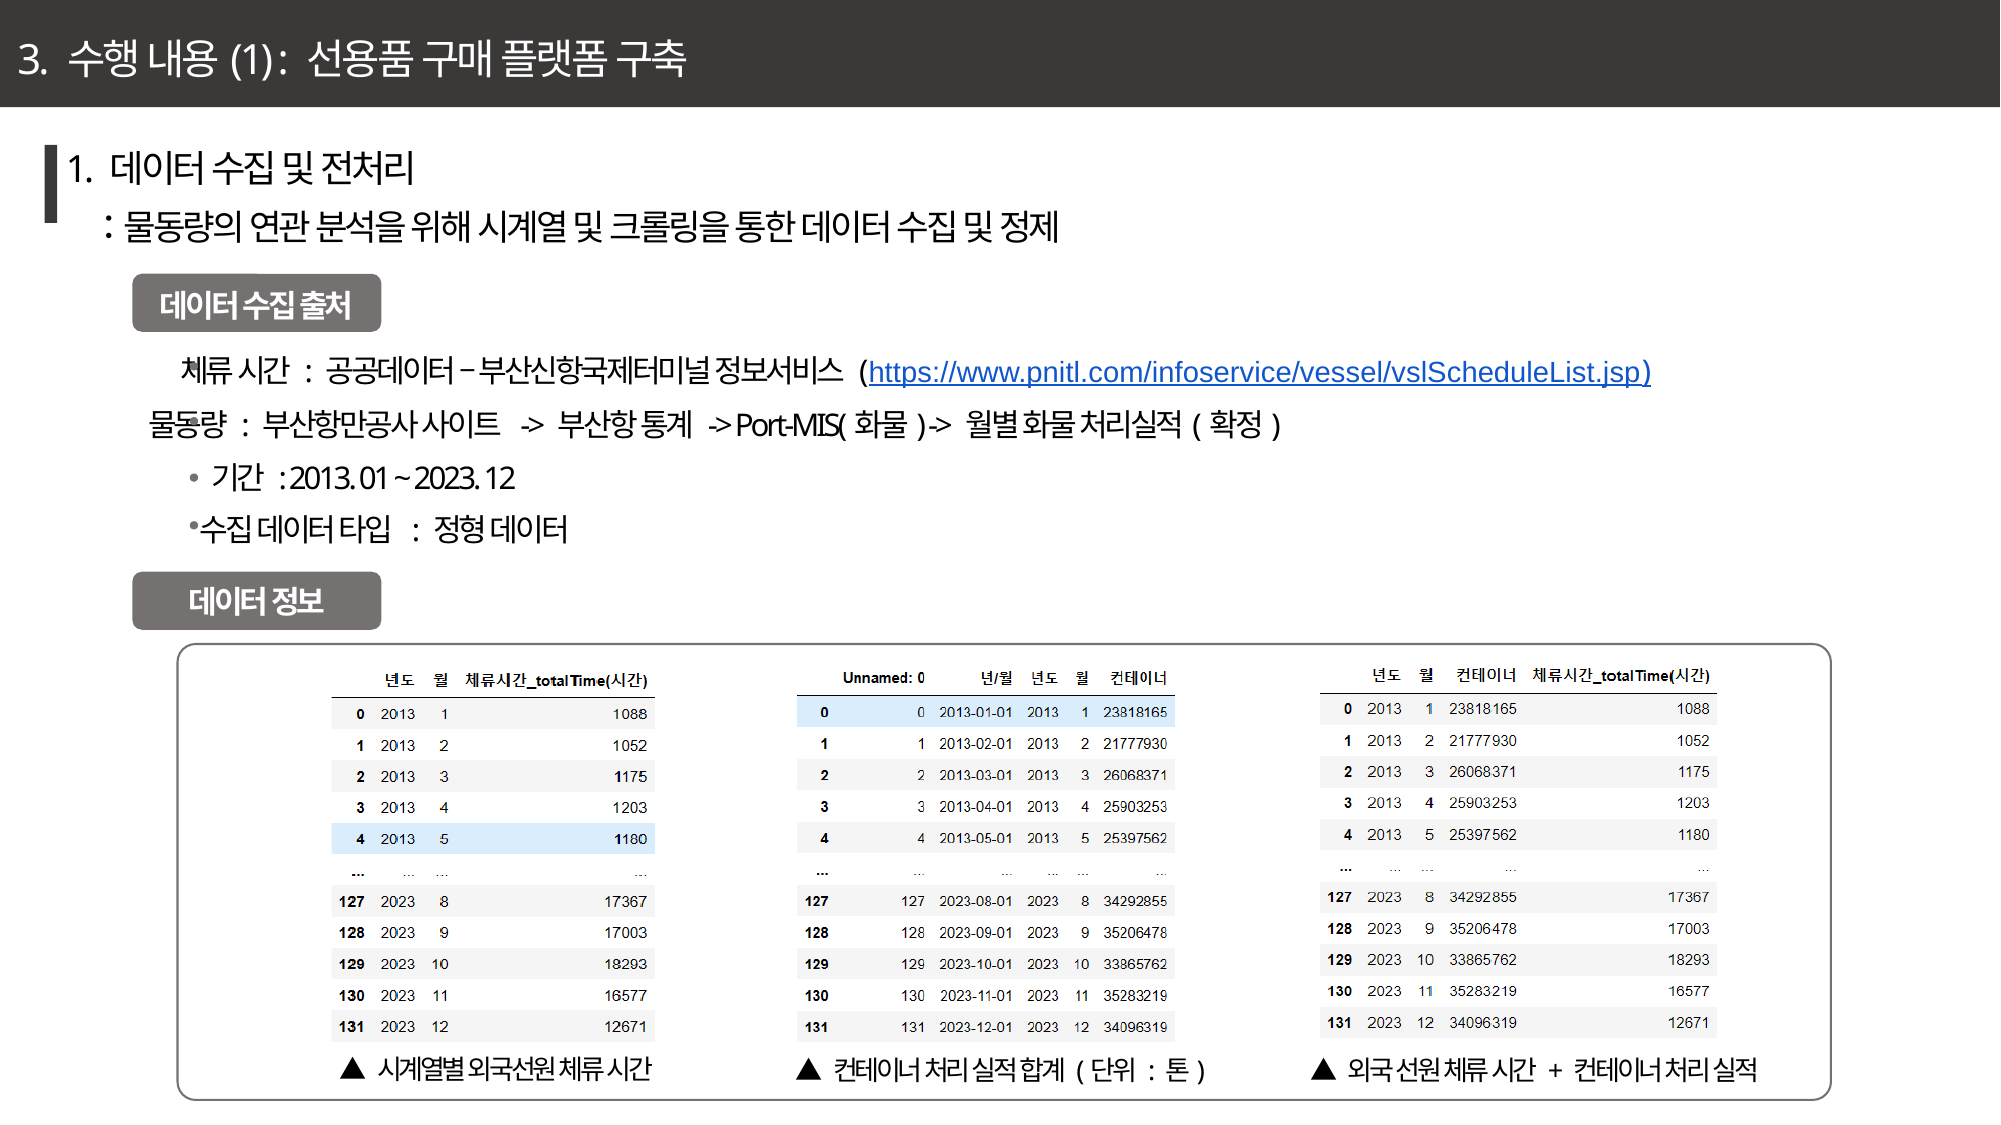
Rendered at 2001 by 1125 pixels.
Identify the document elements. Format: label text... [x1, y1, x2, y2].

text_box 1. 데이터 수집 및 전처리 [51, 137, 433, 198]
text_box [132, 571, 1831, 1100]
text_box ：물동량의 연관 분석을 위해 시계열 및 크롤링을 통한 데이터 수집 및 정제 [76, 197, 1077, 255]
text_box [132, 273, 1631, 557]
text_box 3. 수행 내용(1) : 선용품 구매 플랫폼 구축 [2, 25, 704, 90]
text_box [43, 144, 58, 224]
